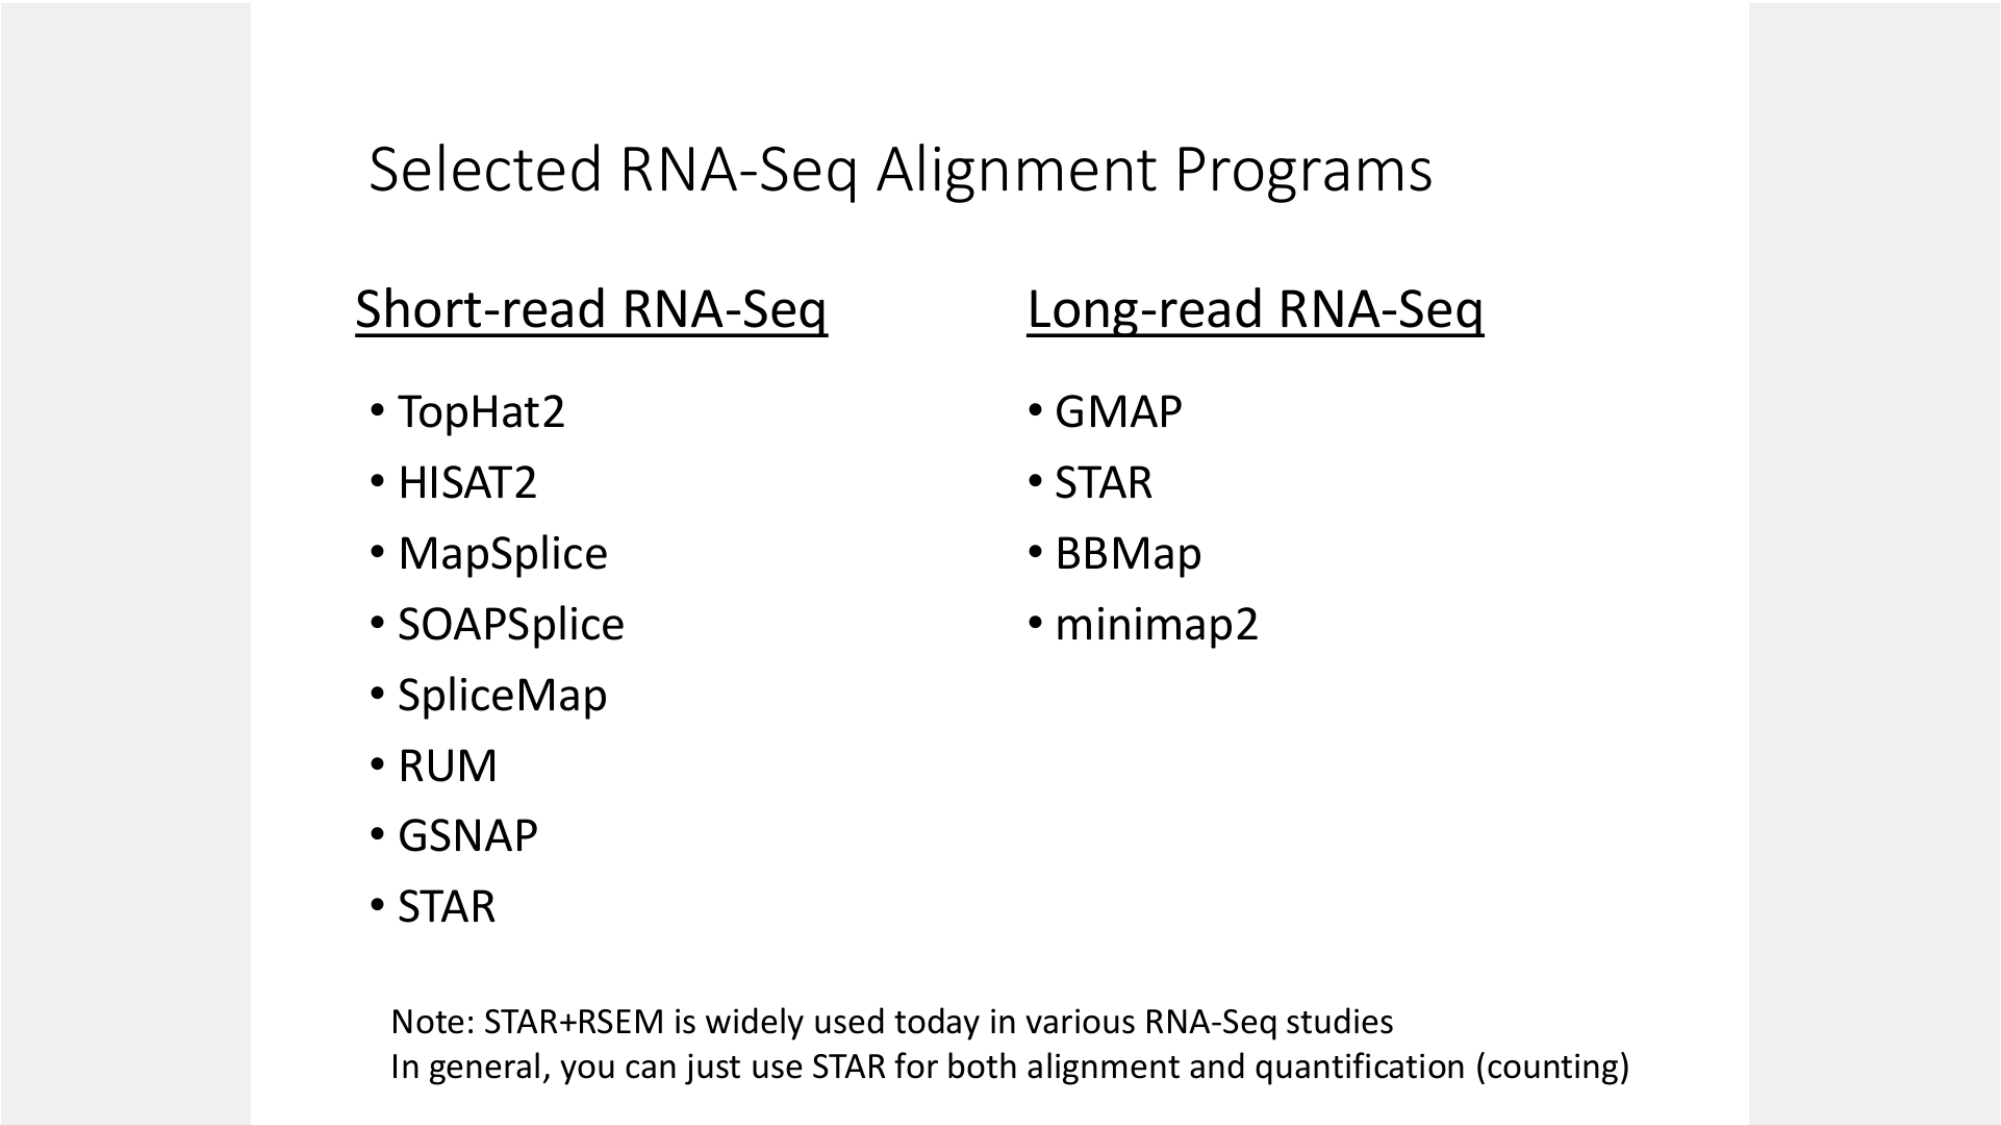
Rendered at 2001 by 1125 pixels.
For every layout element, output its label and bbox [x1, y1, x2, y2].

list [1, 3, 2000, 1125]
